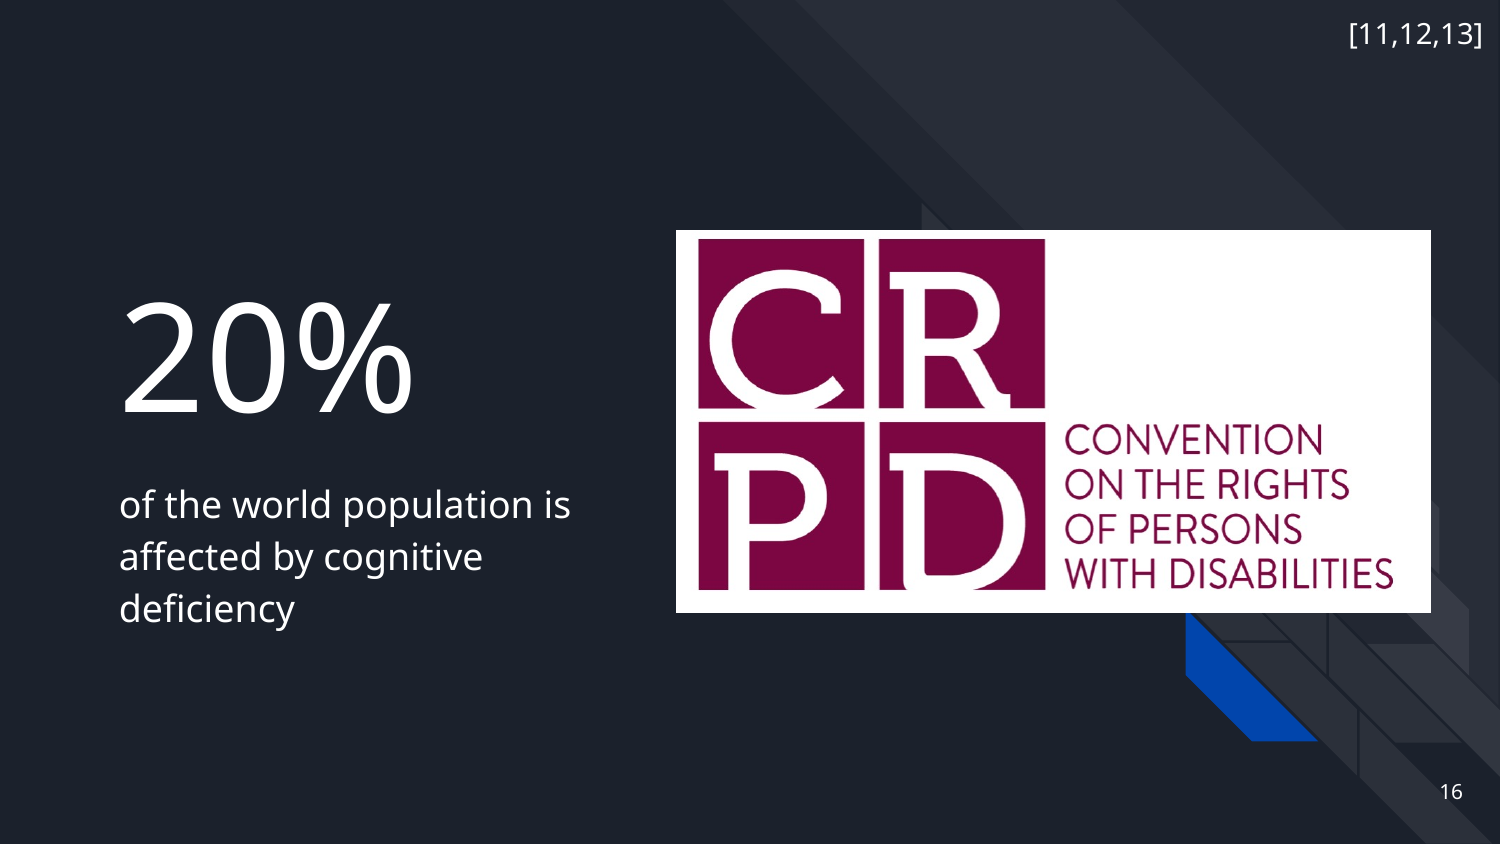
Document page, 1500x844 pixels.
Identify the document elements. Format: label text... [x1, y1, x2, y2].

text_box [11,12,13] [1333, 0, 1500, 65]
list of the world population is affected by cognitive deficiency [103, 459, 652, 598]
picture [675, 230, 1431, 614]
title 20% [103, 246, 652, 459]
slide_number ‹#› [1387, 760, 1478, 825]
